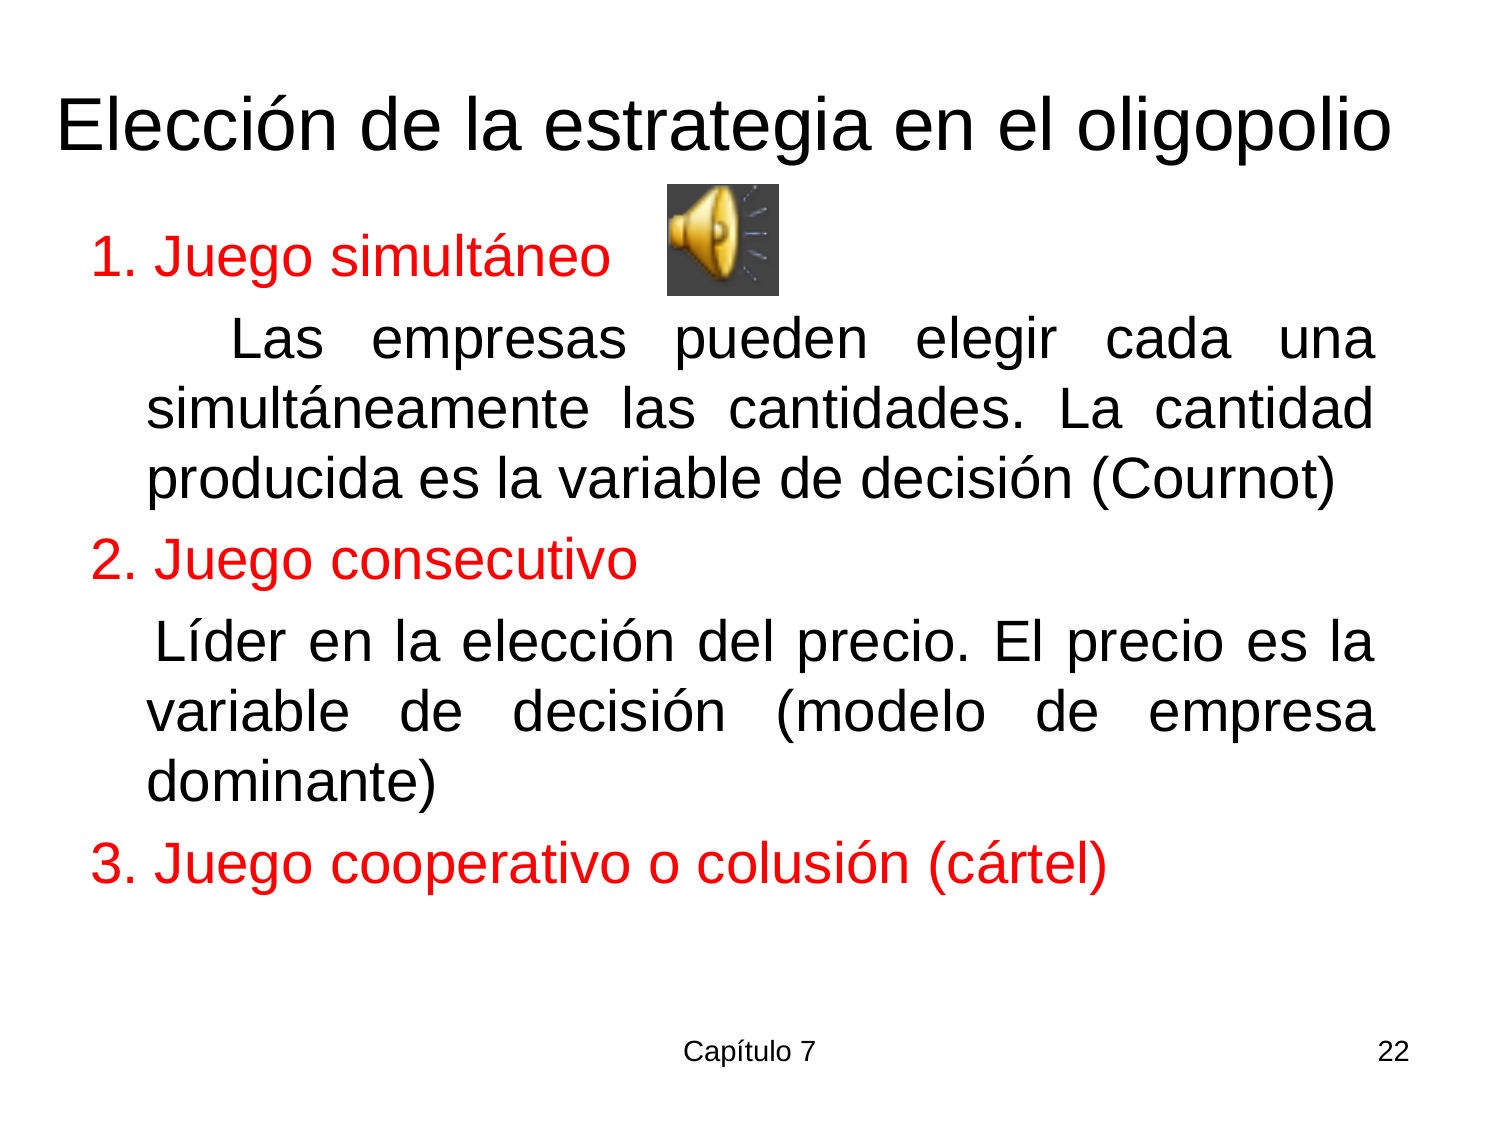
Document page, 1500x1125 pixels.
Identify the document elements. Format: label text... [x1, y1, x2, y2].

slide_number 22 [1074, 1024, 1426, 1103]
picture [666, 183, 781, 298]
list 1. Juego simultáneo Las empresas pueden elegir cada una simultáneamente las cantidades. La cantidad producida es la variable de decisión (Cournot) 2. Juego consecutivo Líder en la elección del precio. El precio es la variable de decisión (modelo de empresa dominante) 3. Juego cooperativo o colusión (cártel) [74, 210, 1393, 1006]
title Elección de la estrategia en el oligopolio [25, 44, 1426, 197]
footer Capítulo 7 [512, 1024, 988, 1103]
